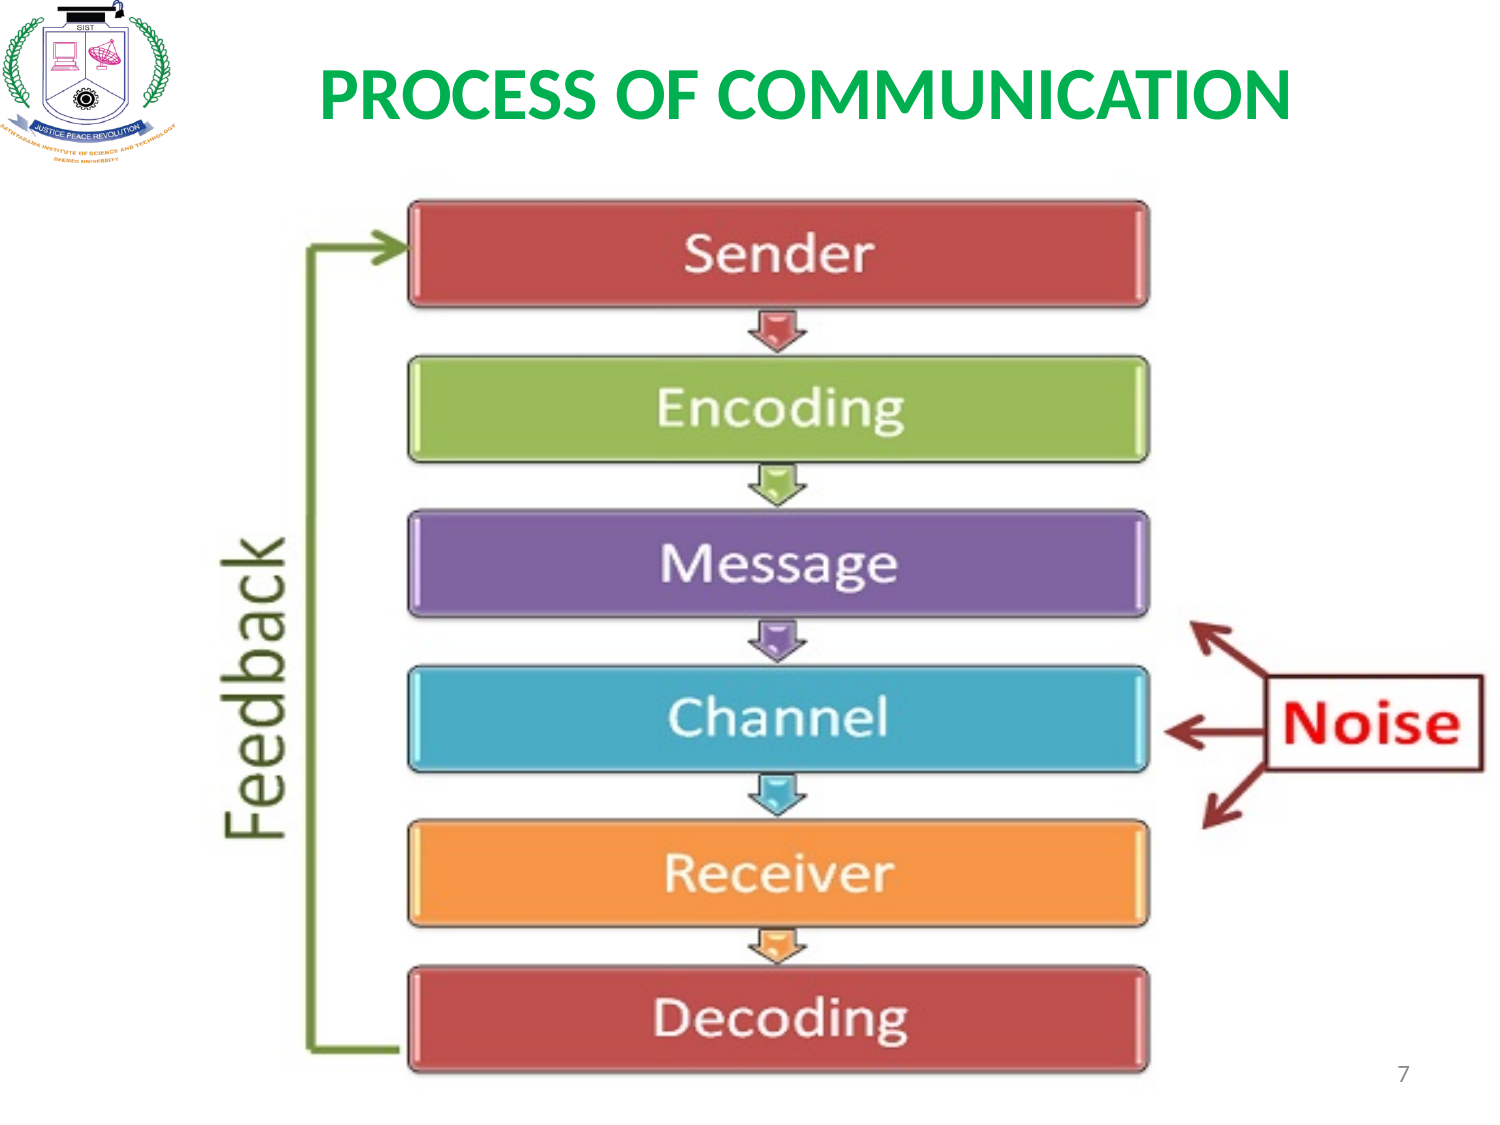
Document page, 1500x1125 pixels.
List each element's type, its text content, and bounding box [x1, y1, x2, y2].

text_box PROCESS OF COMMUNICATION [304, 37, 1309, 143]
picture [0, 0, 175, 163]
picture [199, 174, 1500, 1113]
